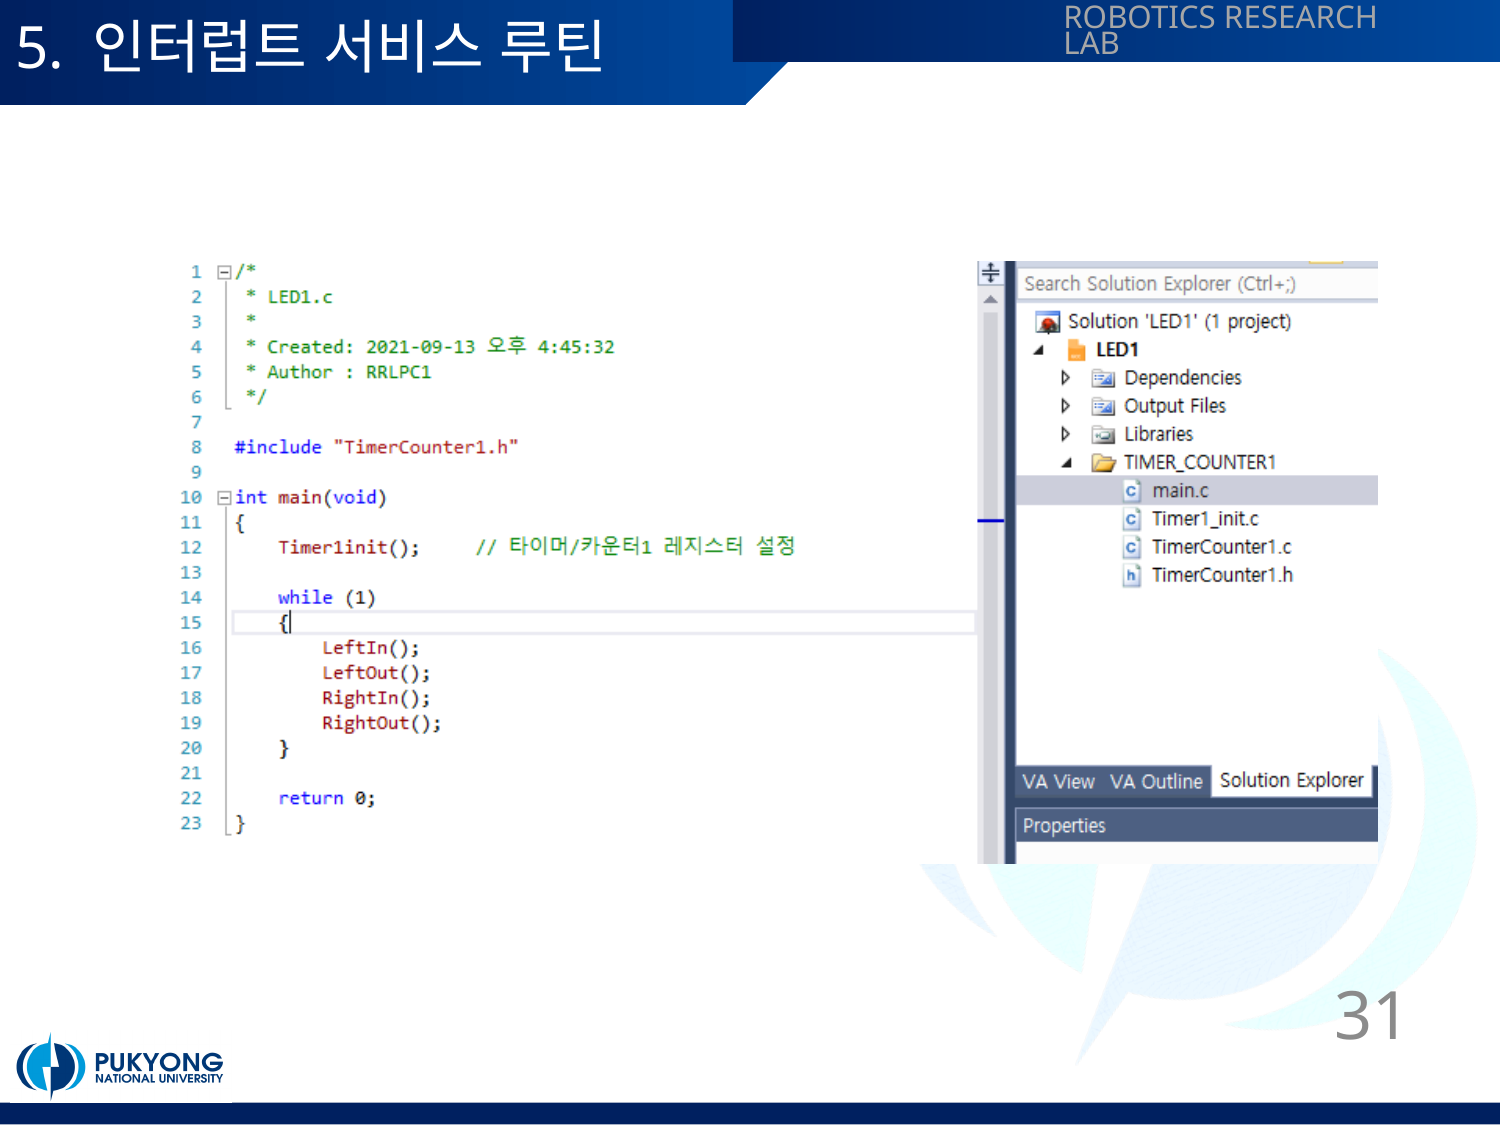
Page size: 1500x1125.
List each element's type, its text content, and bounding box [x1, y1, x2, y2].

picture [10, 1030, 232, 1103]
slide_number 31 [1088, 988, 1426, 1048]
picture [152, 261, 1378, 864]
title 5. 인터럽트 서비스 루틴 [0, 12, 733, 88]
